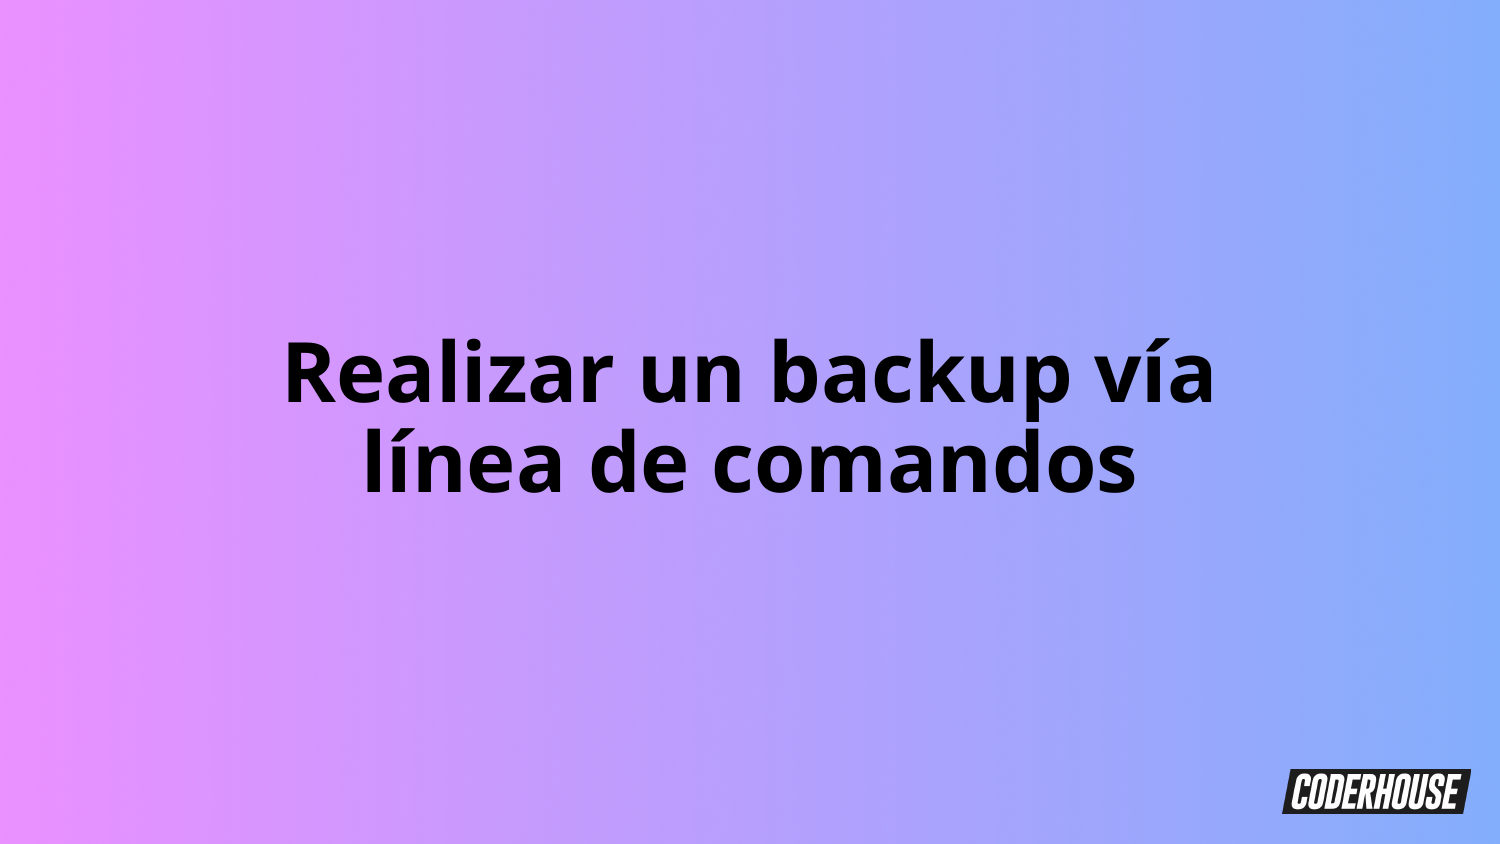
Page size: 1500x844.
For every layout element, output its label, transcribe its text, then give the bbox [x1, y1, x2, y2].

picture [0, 0, 1500, 844]
text_box Realizar un backup vía línea de comandos [239, 315, 1261, 526]
